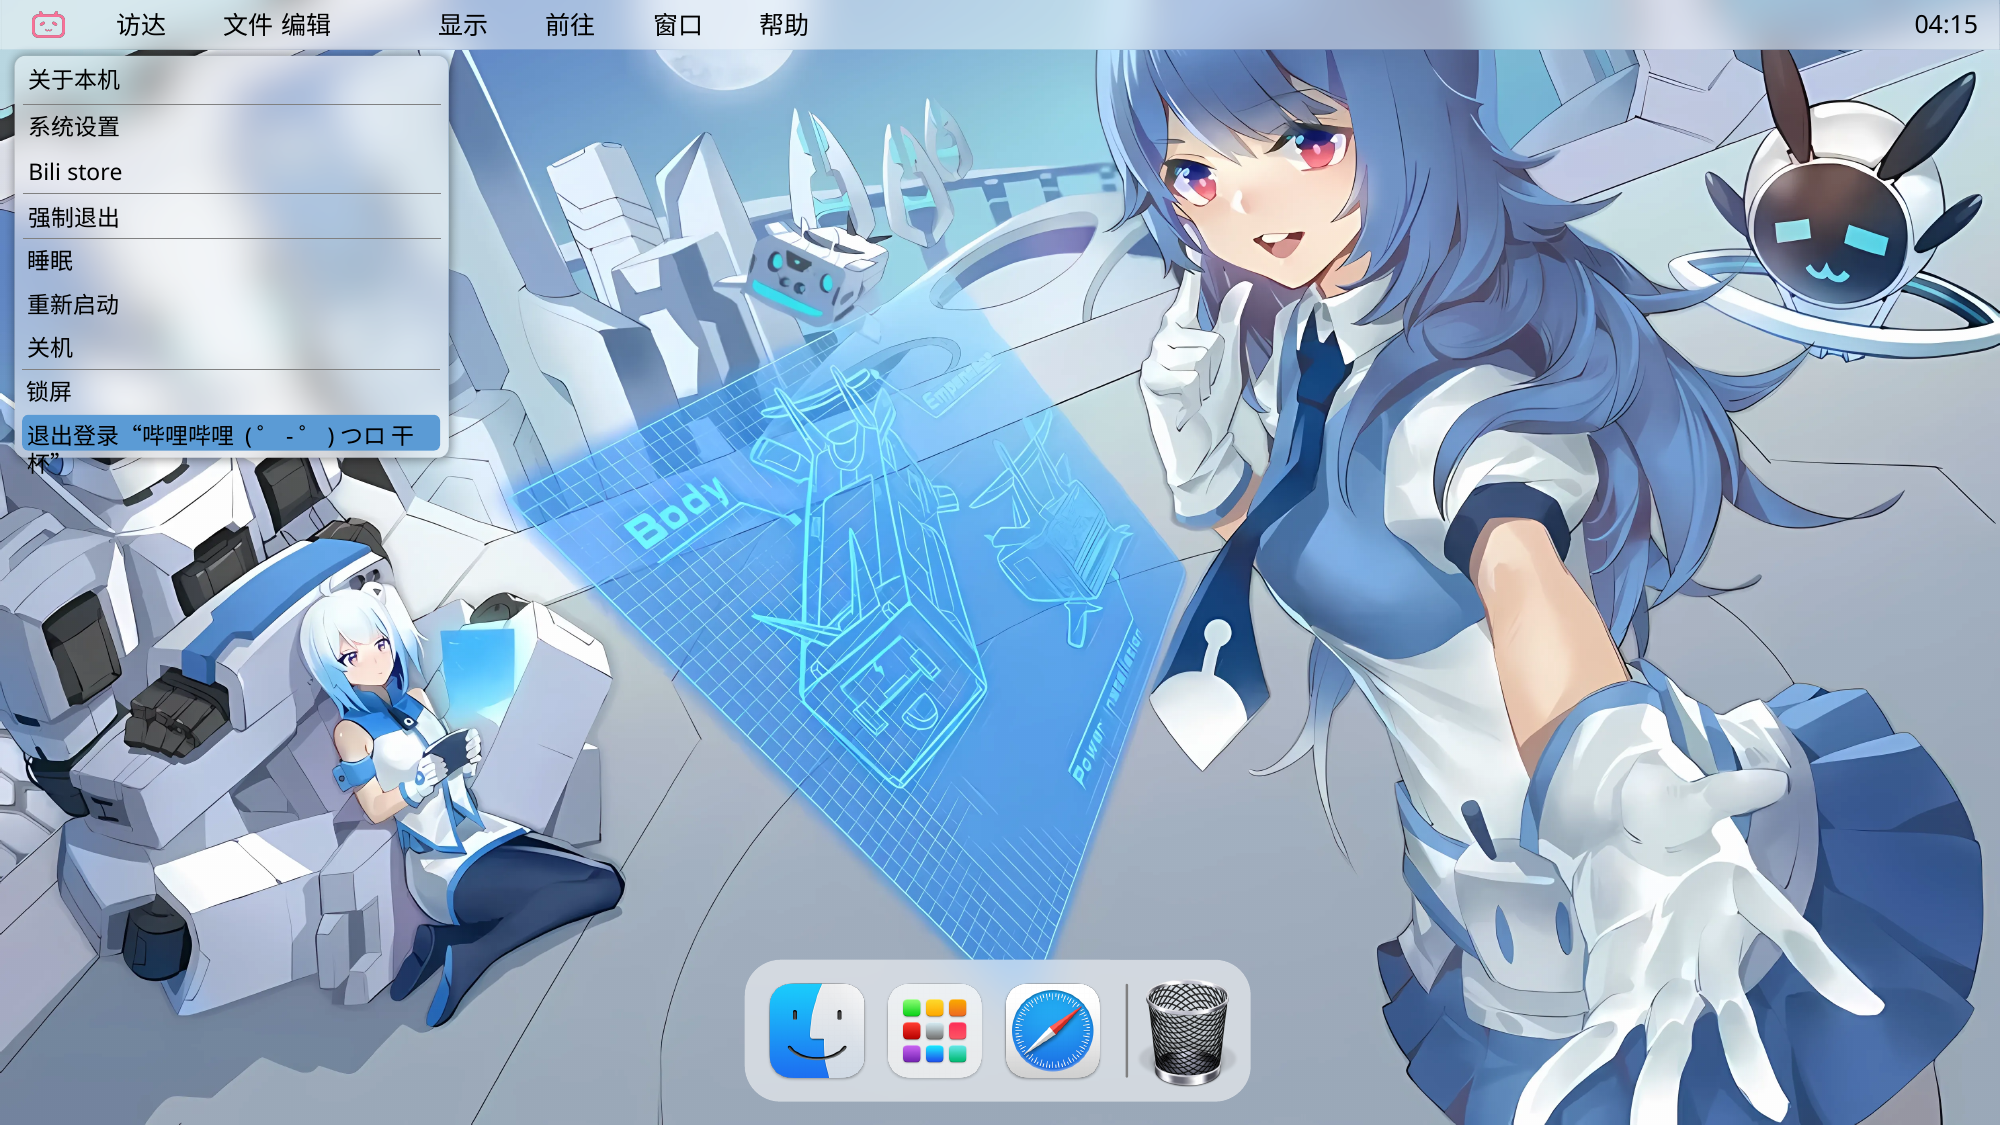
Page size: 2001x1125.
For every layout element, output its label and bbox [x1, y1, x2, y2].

picture [0, 0, 2001, 1125]
text_box [14, 55, 449, 458]
text_box [744, 959, 1252, 1102]
